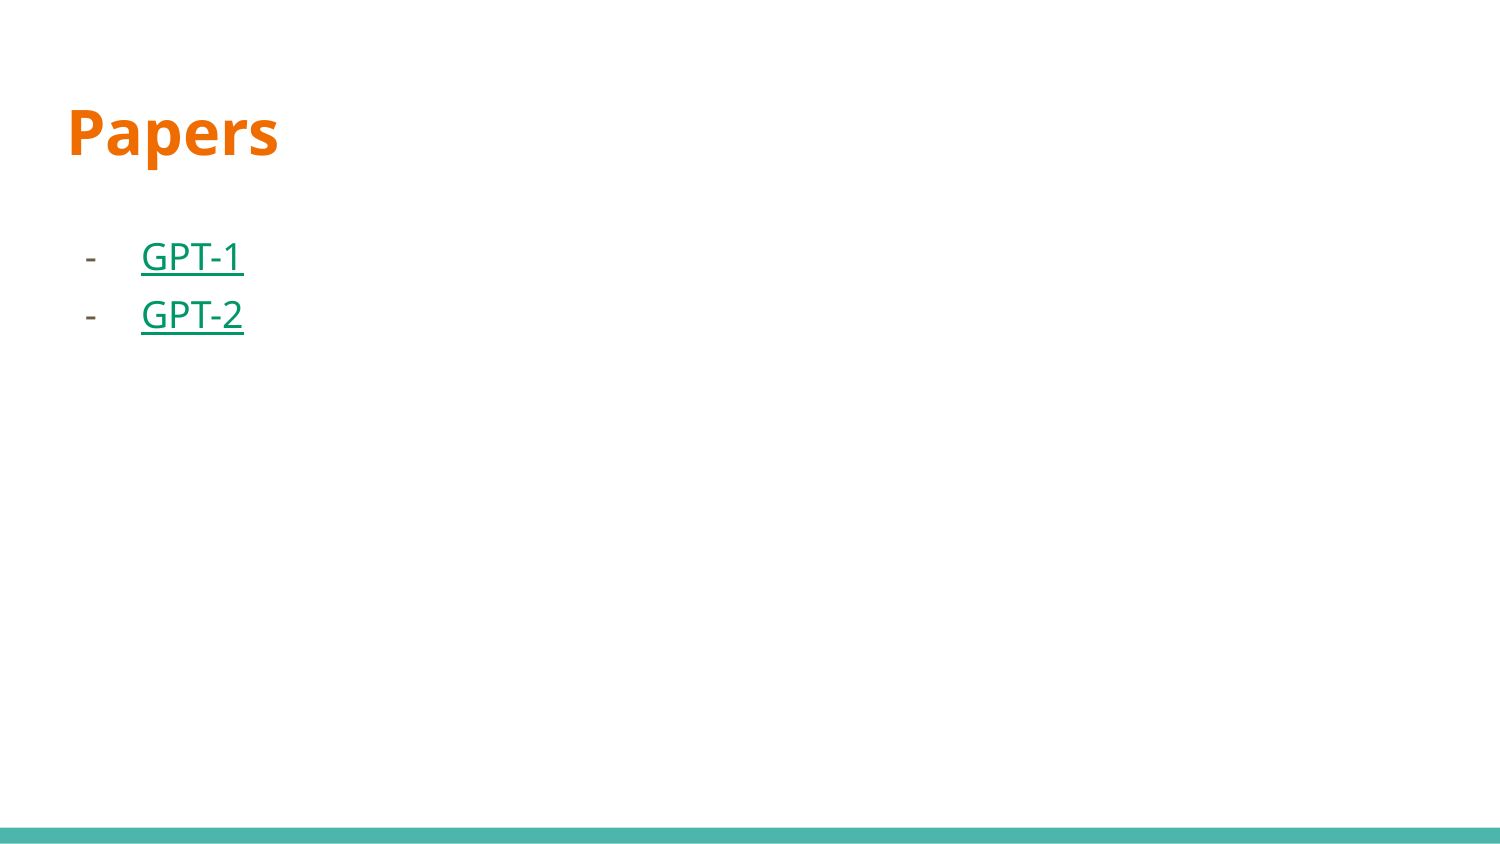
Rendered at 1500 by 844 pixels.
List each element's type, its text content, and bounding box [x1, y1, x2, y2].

title Papers [51, 72, 1449, 189]
list GPT-1 GPT-2 [51, 207, 1449, 750]
